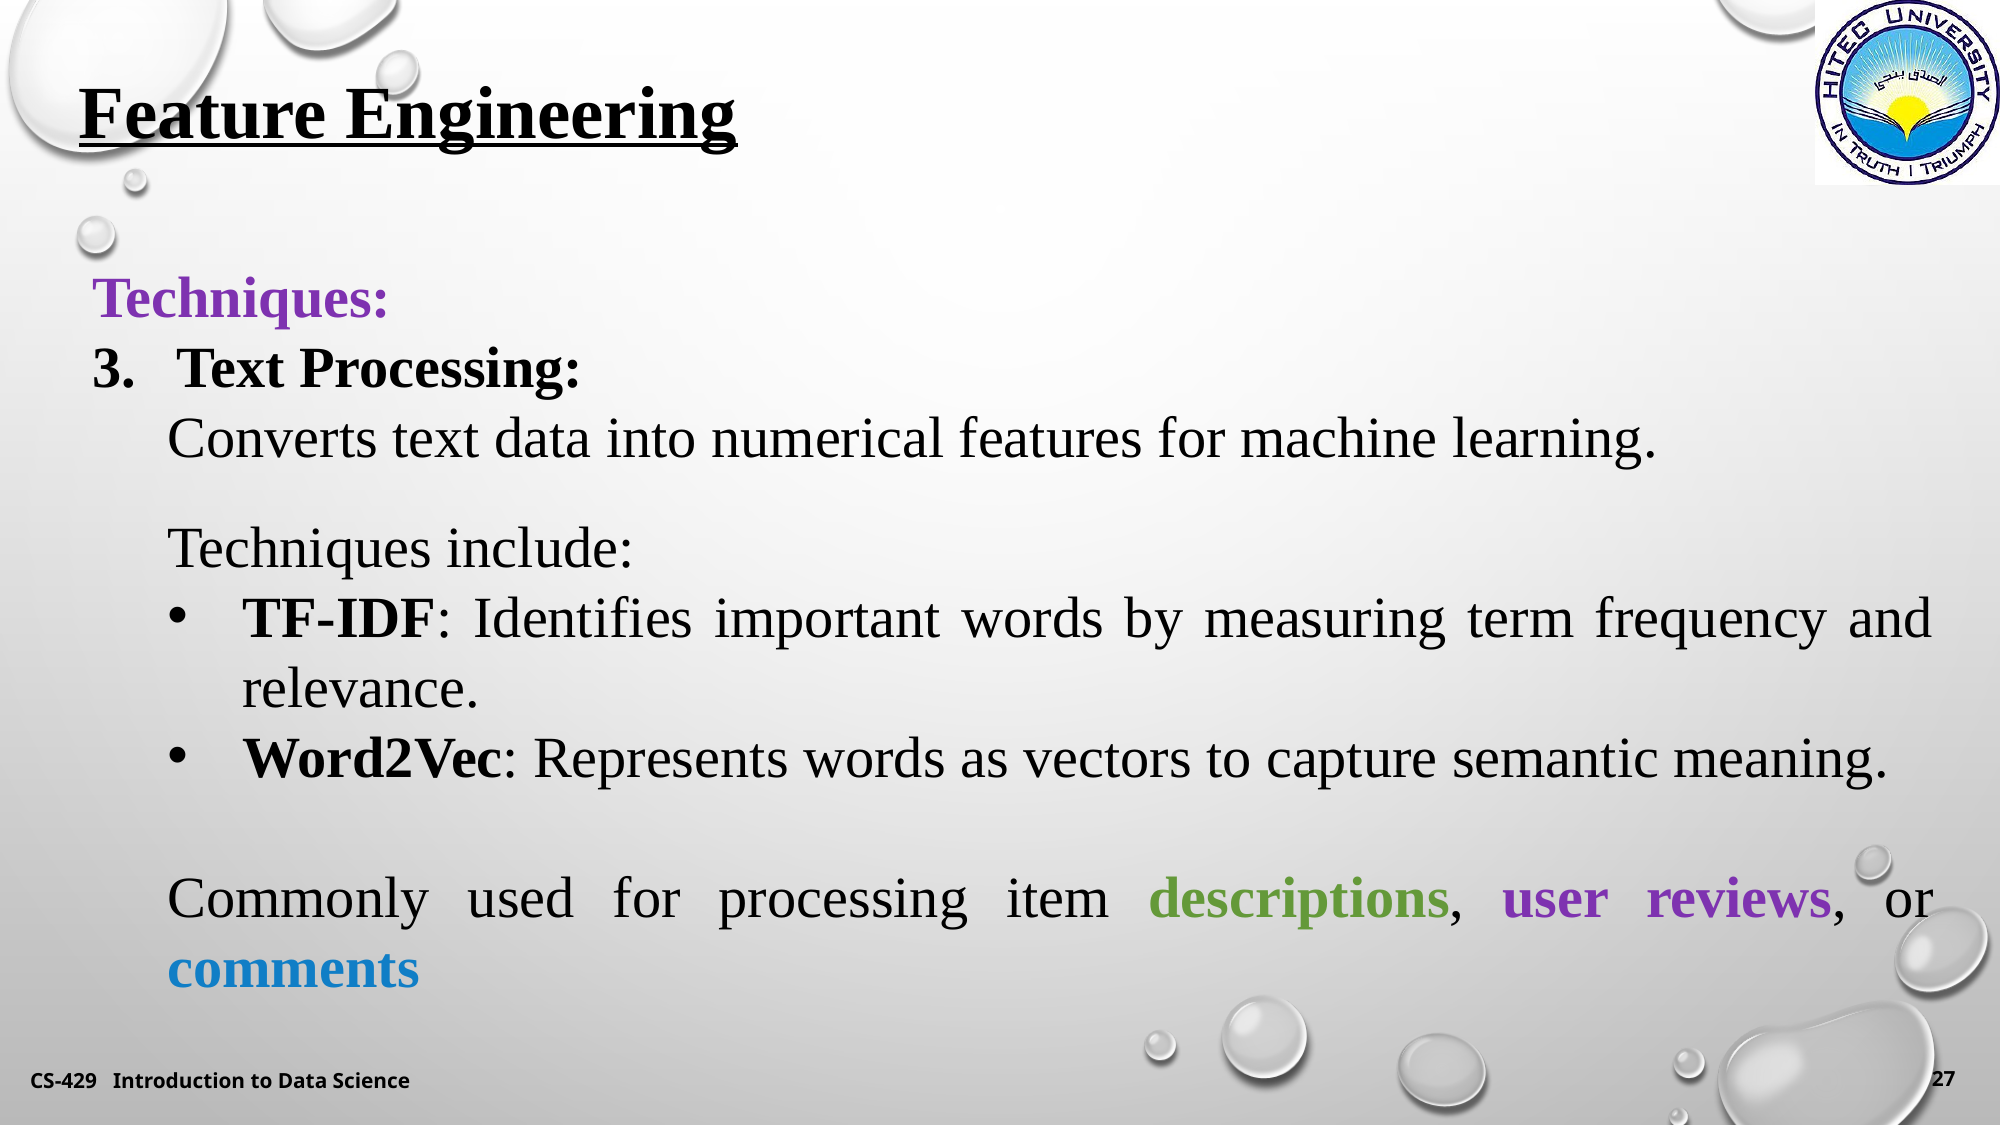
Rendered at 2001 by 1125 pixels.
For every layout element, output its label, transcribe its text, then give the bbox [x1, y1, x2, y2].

picture [0, 0, 2000, 1125]
slide_number 27 [1845, 1050, 1971, 1110]
text_box Feature Engineering [64, 56, 1809, 162]
footer CS-429 Introduction to Data Science [15, 1050, 1110, 1110]
text_box Techniques: Text Processing: Converts text data into numerical features for machine learning. Techniques include: TF-IDF: Identifies important words by measuring term frequency and relevance. Word2Vec: Represents words as vectors to capture semantic meaning. Commonly used for processing item descriptions, user reviews, or comments [77, 251, 1949, 1007]
